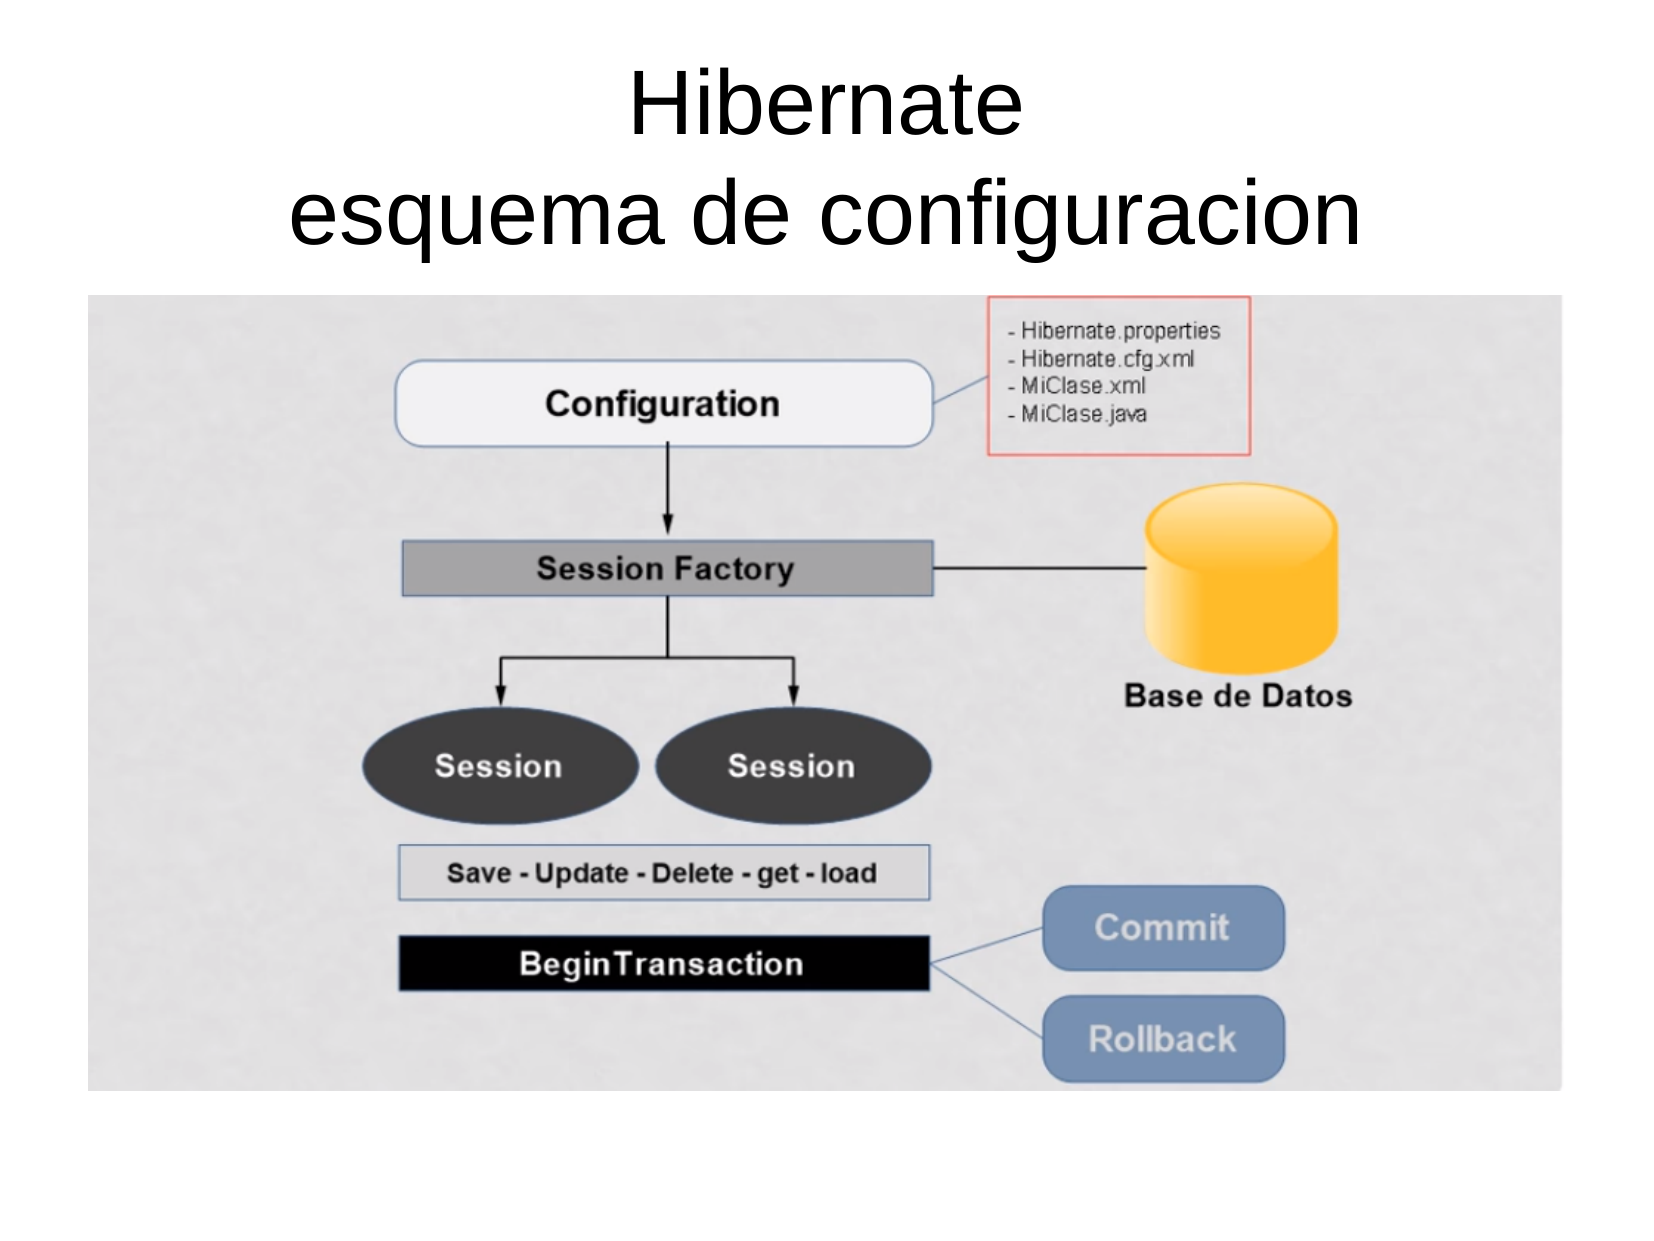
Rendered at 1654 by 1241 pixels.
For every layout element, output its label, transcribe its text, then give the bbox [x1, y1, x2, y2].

picture [88, 295, 1566, 1092]
text_box [82, 290, 1571, 1109]
text_box Hibernate esquema de configuracion [82, 45, 1571, 261]
